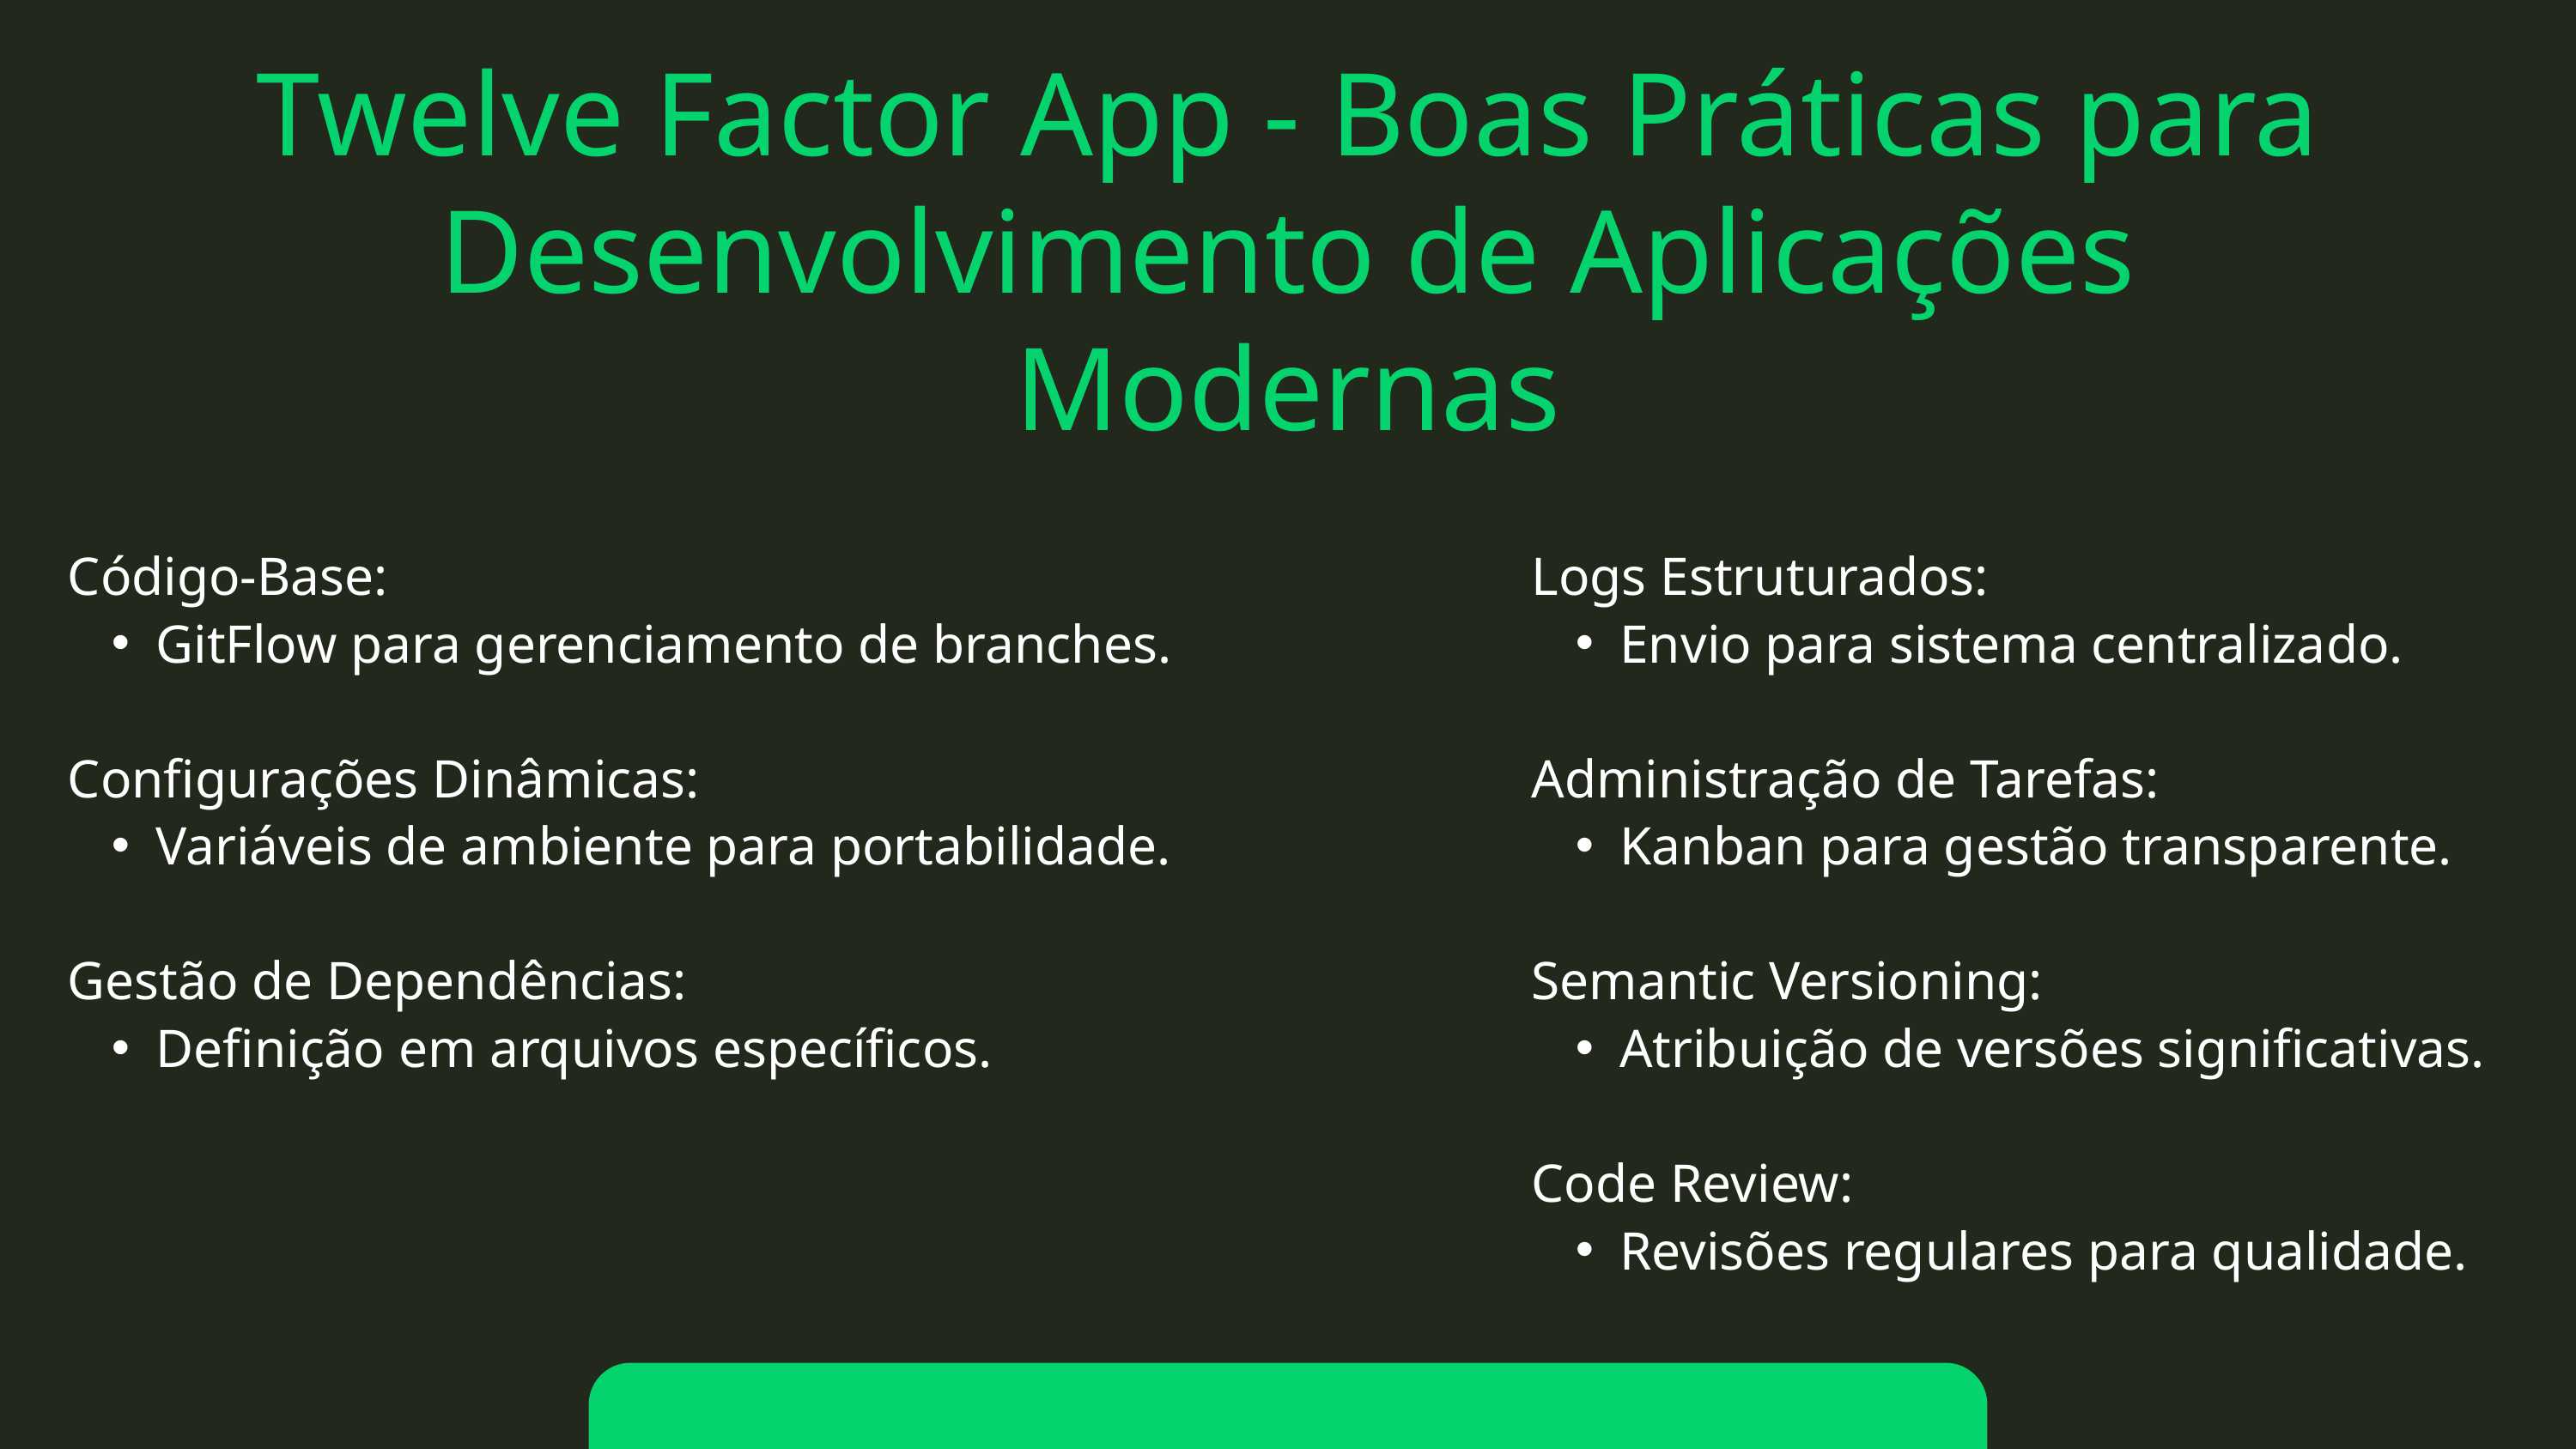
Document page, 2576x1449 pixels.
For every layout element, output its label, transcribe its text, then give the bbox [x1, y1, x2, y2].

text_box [588, 1362, 1988, 1449]
text_box Código-Base: GitFlow para gerenciamento de branches. Configurações Dinâmicas: Variáveis de ambiente para portabilidade. Gestão de Dependências: Definição em arquivos específicos. [67, 538, 1366, 1146]
text_box Logs Estruturados: Envio para sistema centralizado. Administração de Tarefas: Kanban para gestão transparente. Semantic Versioning: Atribuição de versões significativas. Code Review: Revisões regulares para qualidade. [1531, 538, 2531, 1281]
text_box Twelve Factor App - Boas Práticas para Desenvolvimento de Aplicações Modernas [155, 41, 2421, 454]
